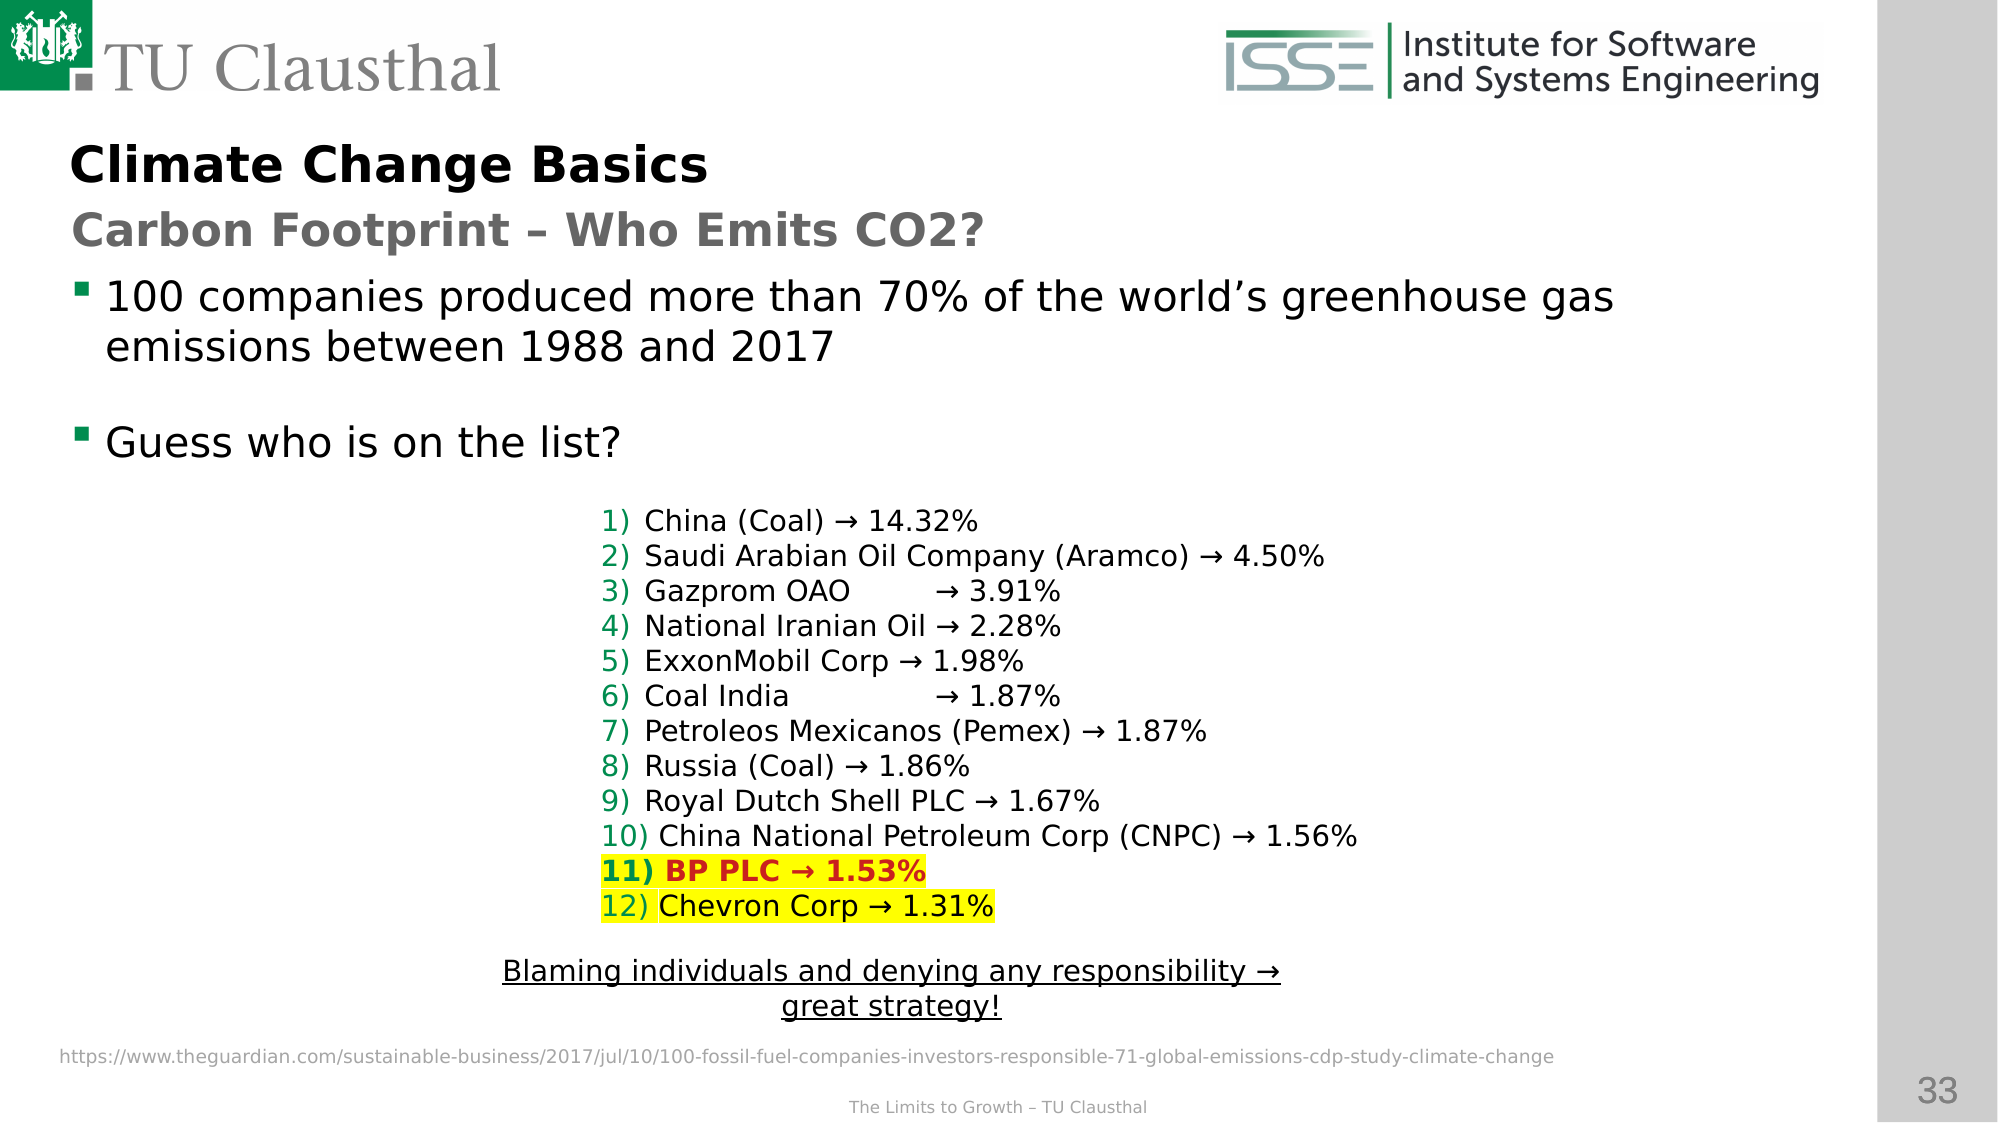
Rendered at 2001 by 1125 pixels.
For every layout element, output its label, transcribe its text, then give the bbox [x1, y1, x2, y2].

text_box https://www.theguardian.com/sustainable-business/2017/jul/10/100-fossil-fuel-companies-investors-responsible-71-global-emissions-cdp-study-climate-change [1334, 1037, 1815, 1075]
text_box https://www.theguardian.com/sustainable-business/2017/jul/10/100-fossil-fuel-companies-investors-responsible-71-global-emissions-cdp-study-climate-change [44, 1037, 449, 1075]
text_box Carbon Footprint – Who Emits CO2? [70, 188, 1768, 268]
text_box Climate Change Basics [55, 125, 1817, 206]
text_box Blaming individuals and denying any responsibility → great strategy! [449, 944, 1334, 1085]
text_box China (Coal) → 14.32% Saudi Arabian Oil Company (Aramco) → 4.50% Gazprom OAO → 3.91% National Iranian Oil → 2.28% ExxonMobil Corp → 1.98% Coal India → 1.87% Petroleos Mexicanos (Pemex) → 1.87% Russia (Coal) → 1.86% Royal Dutch Shell PLC → 1.67% China National Petroleum Corp (CNPC) → 1.56% BP PLC → 1.53% Chevron Corp → 1.31% [584, 494, 1409, 944]
picture [1218, 22, 1824, 105]
picture [0, 0, 500, 91]
text_box 100 companies produced more than 70% of the world’s greenhouse gas emissions between 1988 and 2017 Guess who is on the list? [55, 262, 1836, 898]
